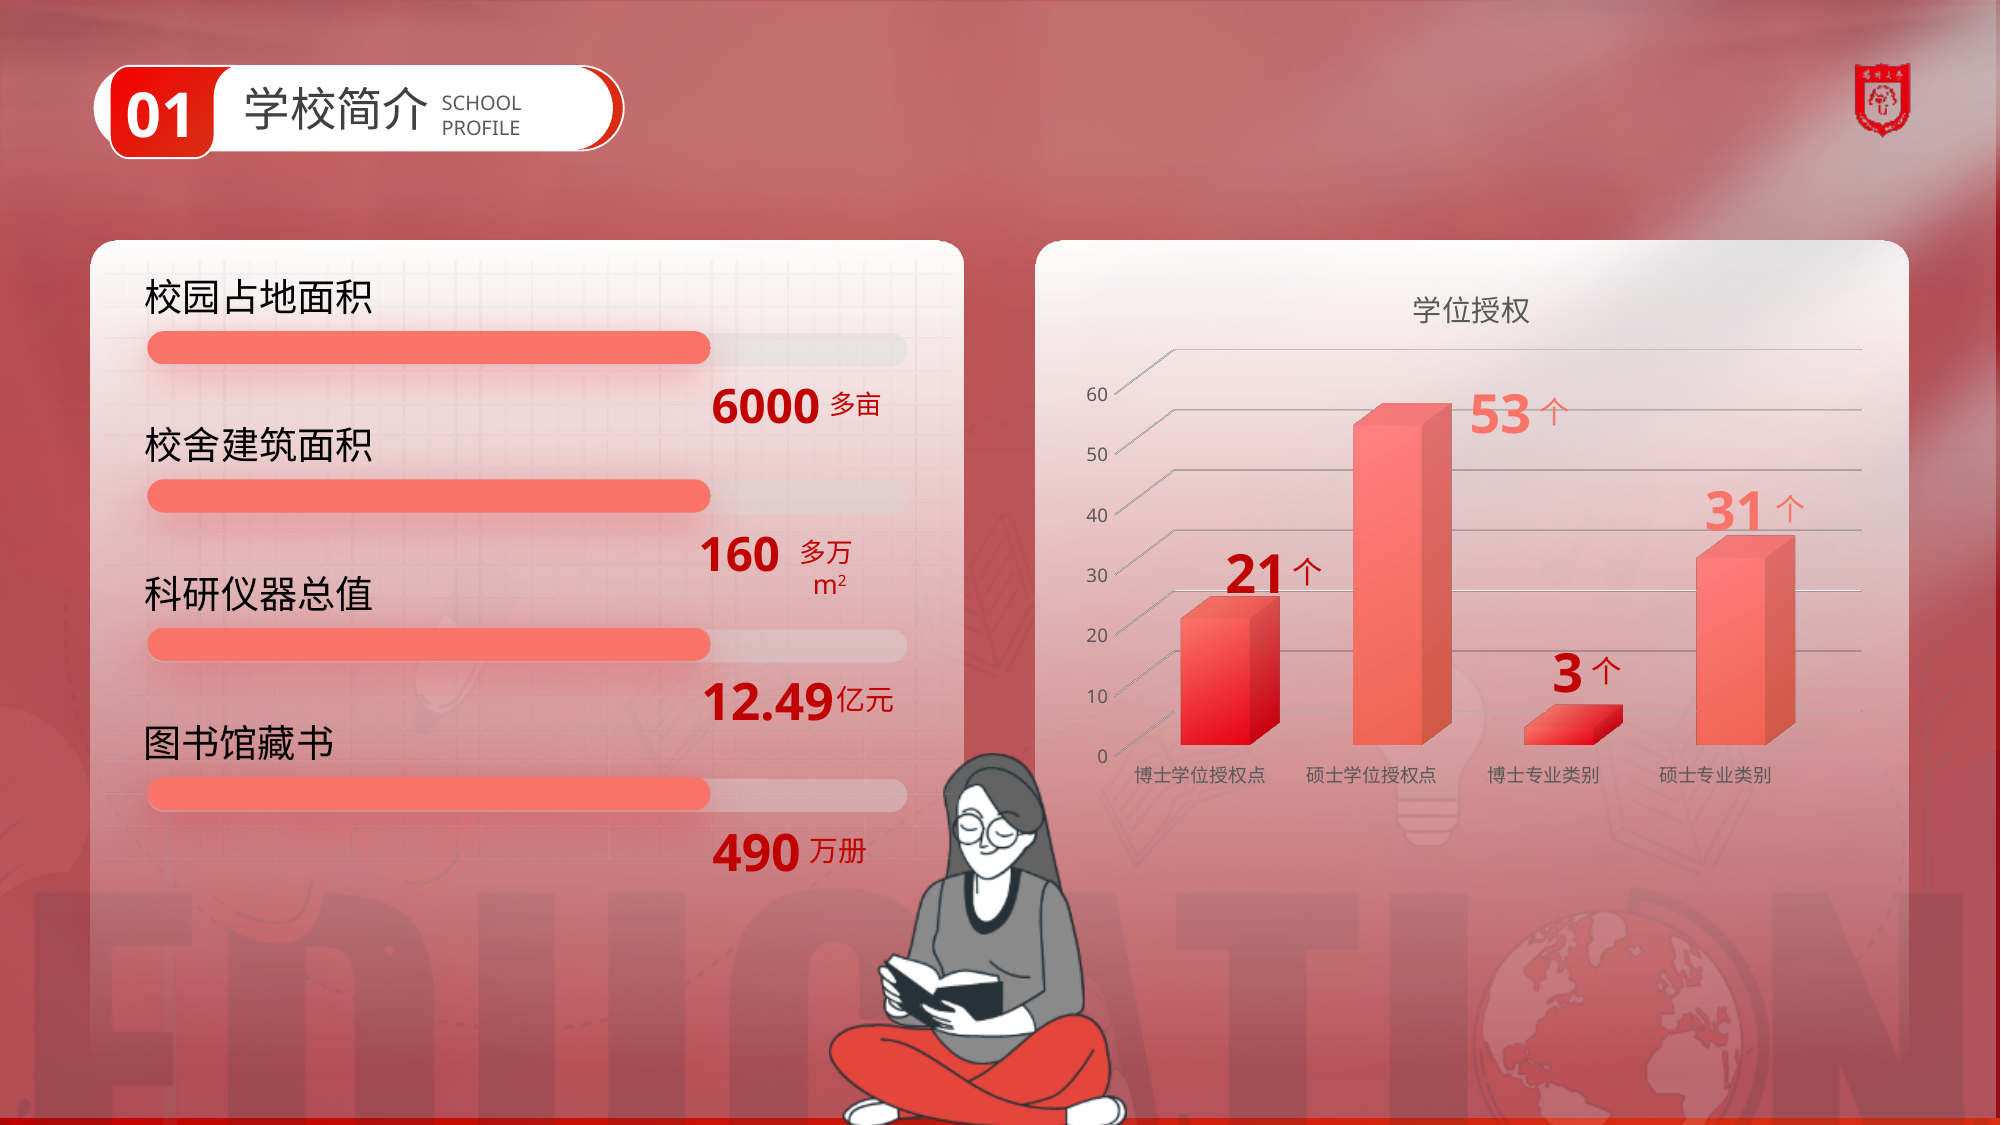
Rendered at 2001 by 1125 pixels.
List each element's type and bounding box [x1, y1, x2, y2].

text_box [1687, 448, 1804, 541]
text_box [1452, 351, 1568, 444]
chart [1057, 258, 1886, 820]
text_box [1519, 610, 1621, 704]
text_box [127, 695, 908, 882]
text_box [93, 65, 624, 159]
text_box [108, 398, 908, 546]
text_box [1208, 510, 1321, 604]
picture [0, 0, 2000, 1125]
text_box [108, 546, 908, 731]
text_box [108, 249, 908, 398]
